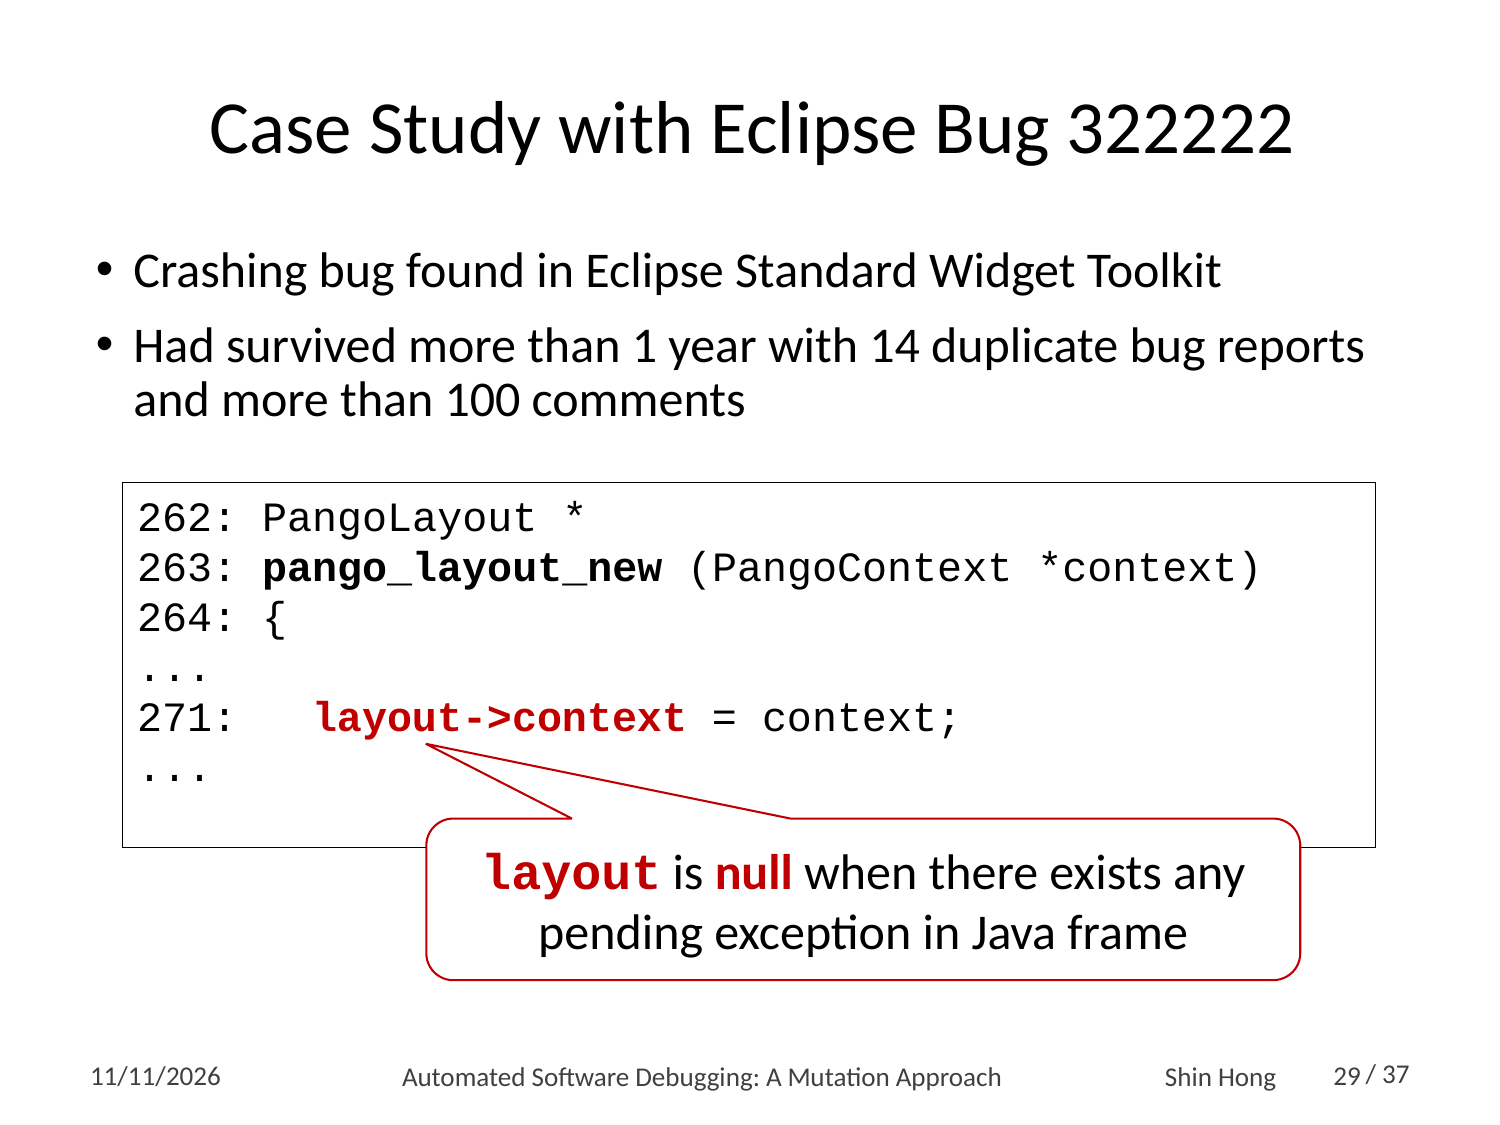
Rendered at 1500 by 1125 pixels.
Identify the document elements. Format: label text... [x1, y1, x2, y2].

slide_number 29 [1300, 1045, 1376, 1105]
text_box layout is null when there exists any pending exception in Java frame [425, 742, 1302, 982]
footer Automated Software Debugging: A Mutation Approach [260, 1045, 1144, 1106]
title Case Study with Eclipse Bug 322222 [80, 59, 1425, 200]
list Crashing bug found in Eclipse Standard Widget Toolkit Had survived more than 1 year with 14 duplicate bug reports and more than 100 comments [80, 236, 1425, 463]
text_box 262: PangoLayout * 263: pango_layout_new (PangoContext *context) 264: { ... 271: layout->context = context; ... [122, 482, 1376, 848]
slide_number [75, 1045, 249, 1105]
